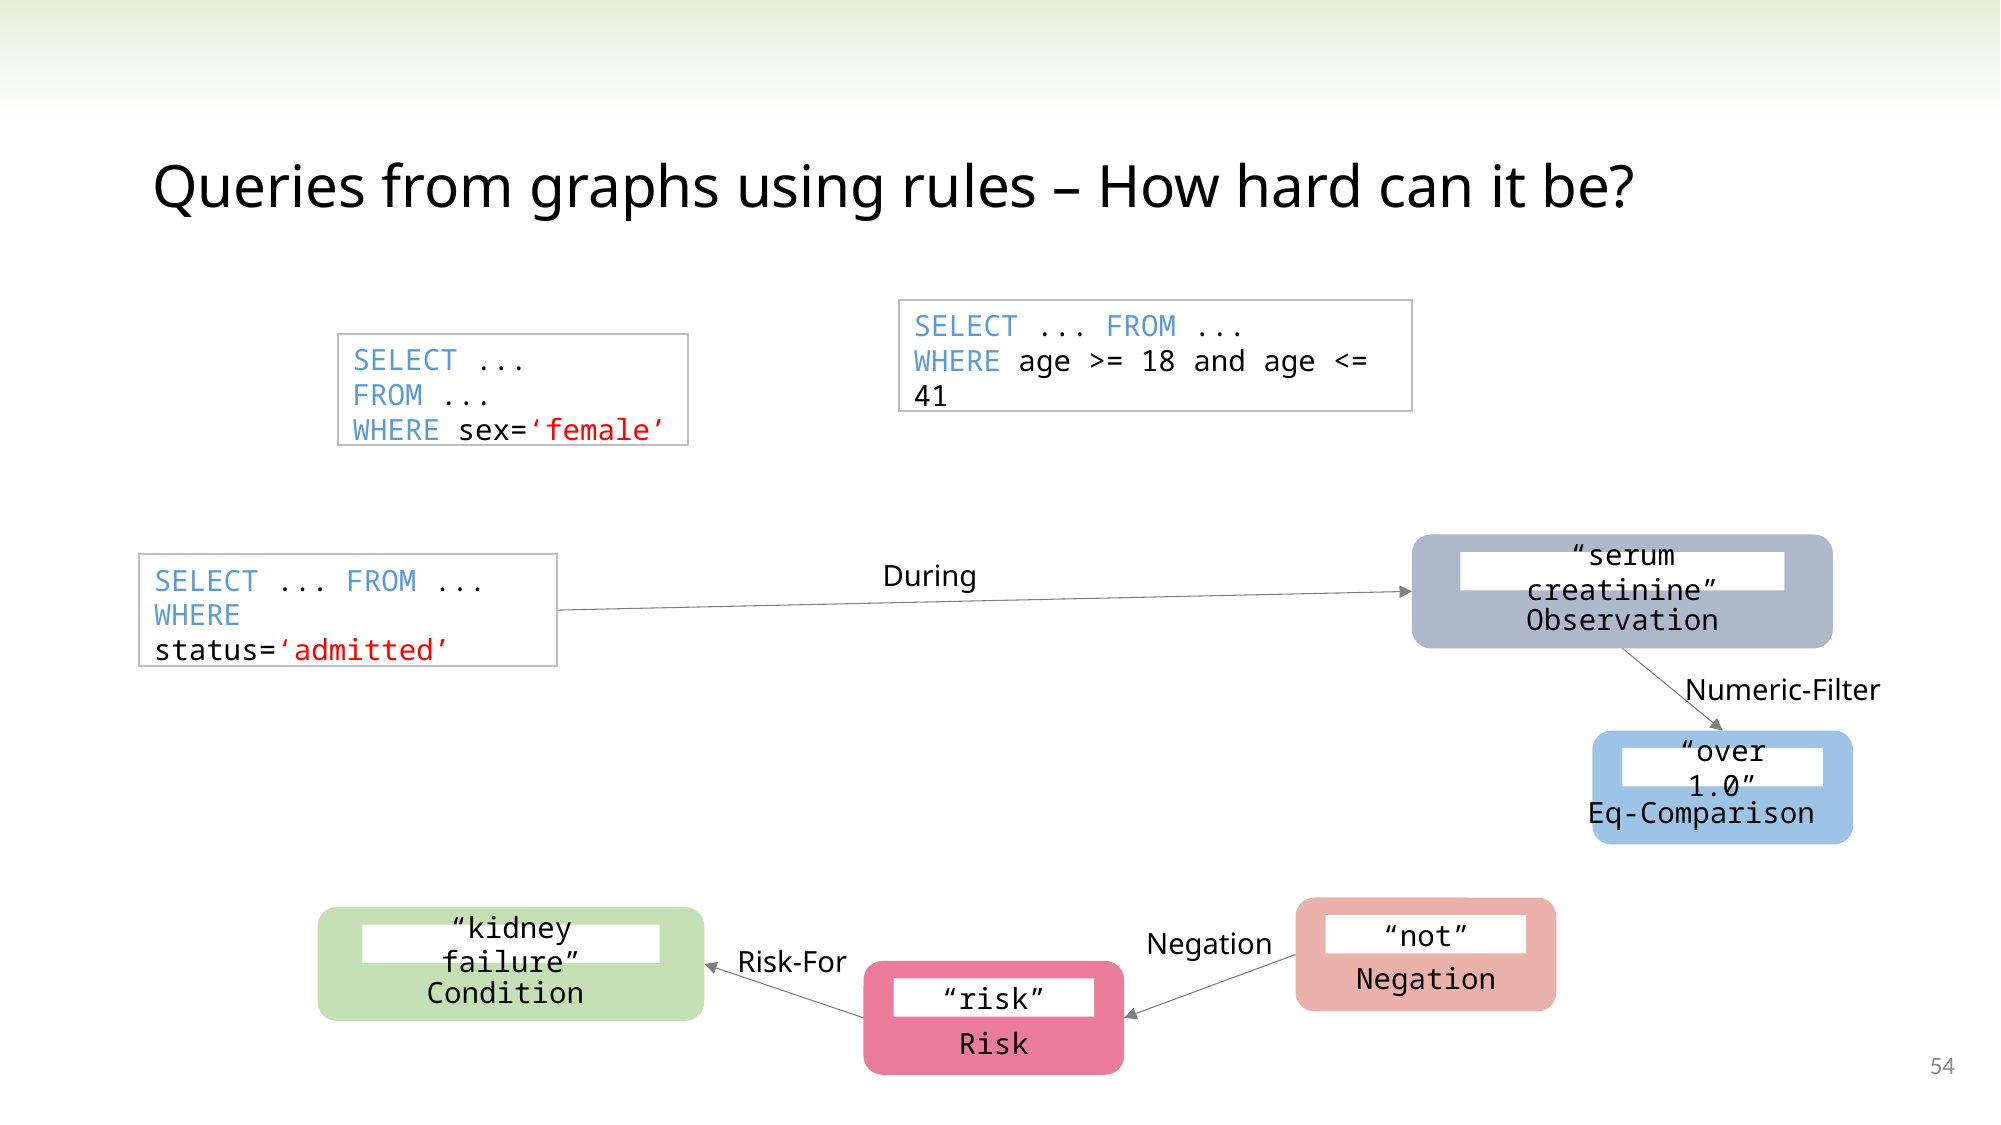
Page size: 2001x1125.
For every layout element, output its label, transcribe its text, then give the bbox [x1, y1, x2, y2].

slide_number 54 [1520, 1035, 1971, 1096]
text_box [1622, 648, 1723, 731]
text_box Queries from graphs using rules – How hard can it be? [137, 141, 1723, 227]
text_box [1124, 954, 1296, 1018]
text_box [1295, 897, 1557, 1012]
text_box During [867, 549, 993, 591]
text_box Numeric-Filter [1723, 663, 1896, 714]
text_box SELECT ... FROM ... WHERE sex=‘female’ [337, 333, 689, 446]
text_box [317, 906, 705, 1021]
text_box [557, 591, 1412, 611]
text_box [1592, 730, 1854, 845]
text_box Negation [1131, 918, 1288, 954]
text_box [704, 963, 864, 1018]
text_box SELECT ... FROM ... WHERE status=‘admitted’ [138, 553, 558, 667]
text_box Risk-For [722, 935, 863, 963]
text_box SELECT ... FROM ... WHERE age >= 18 and age <= 41 [898, 299, 1413, 412]
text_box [1411, 534, 1833, 649]
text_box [863, 960, 1125, 1075]
